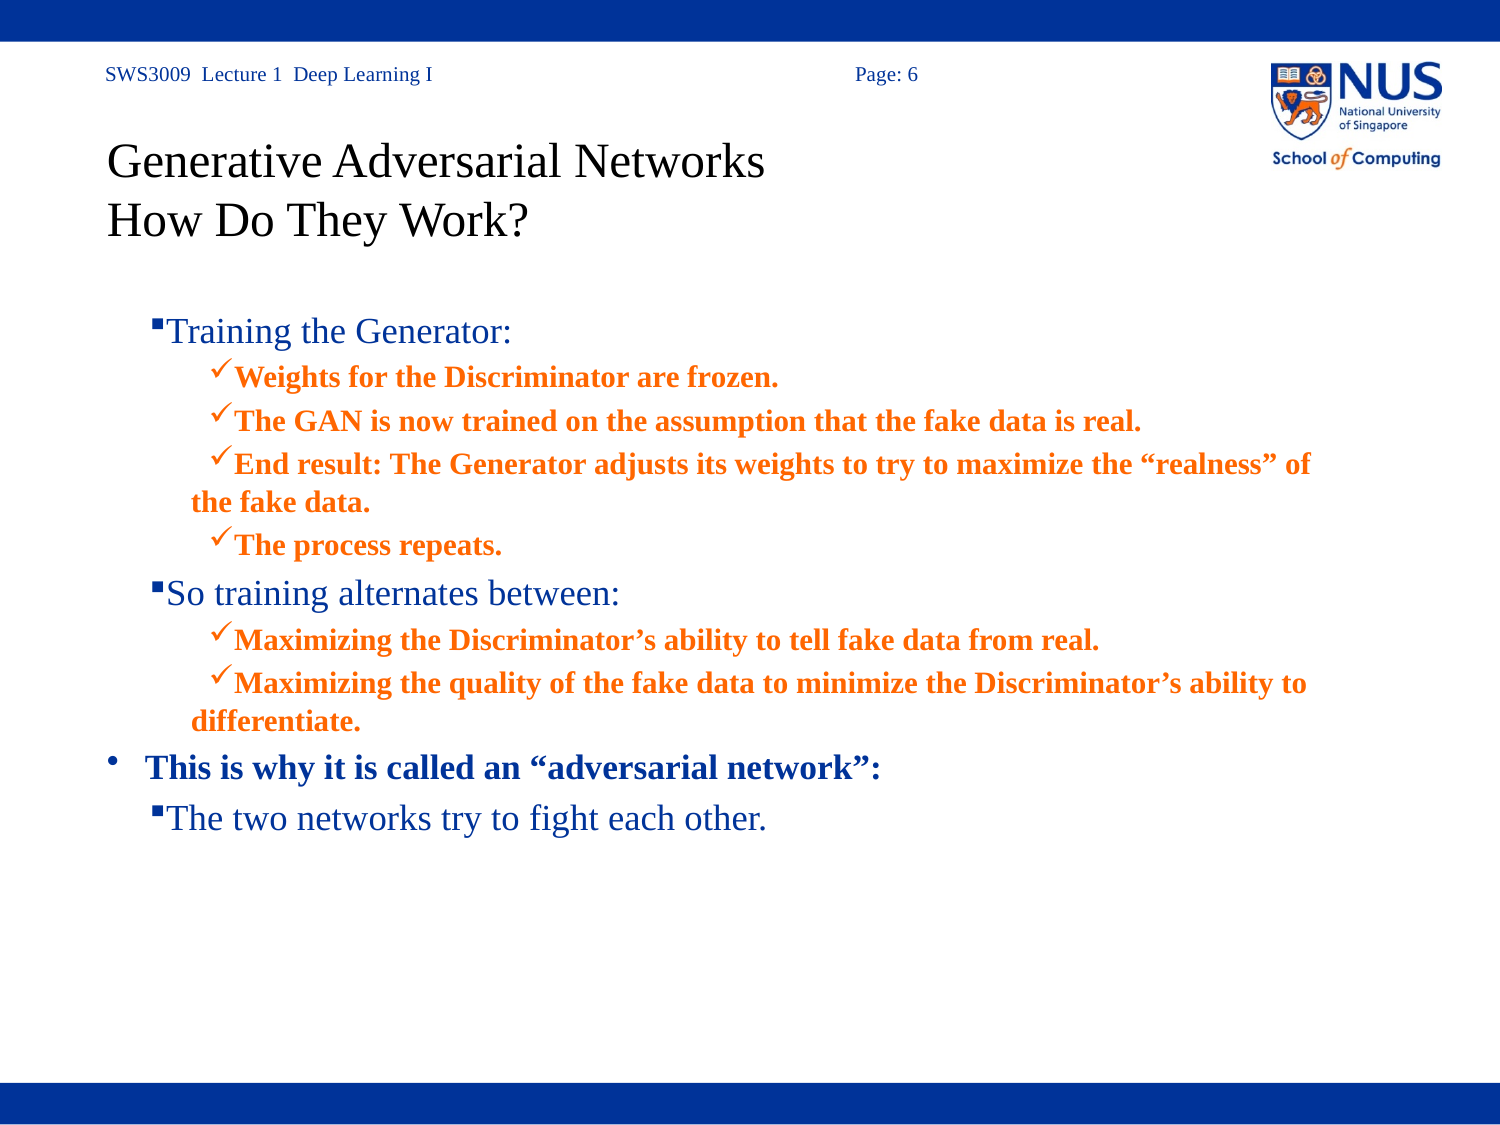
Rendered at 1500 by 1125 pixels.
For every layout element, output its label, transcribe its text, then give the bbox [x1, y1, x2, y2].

title Generative Adversarial Networks How Do They Work? [90, 93, 1160, 282]
picture [1271, 61, 1442, 171]
list Training the Generator: Weights for the Discriminator are frozen. The GAN is now trained on the assumption that the fake data is real. End result: The Generator adjusts its weights to try to maximize the “realness” of the fake data. The process repeats. So training alternates between: Maximizing the Discriminator’s ability to tell fake data from real. Maximizing the quality of the fake data to minimize the Discriminator’s ability to differentiate. This is why it is called an “adversarial network”: The two networks try to fight each other. [90, 298, 1366, 1022]
